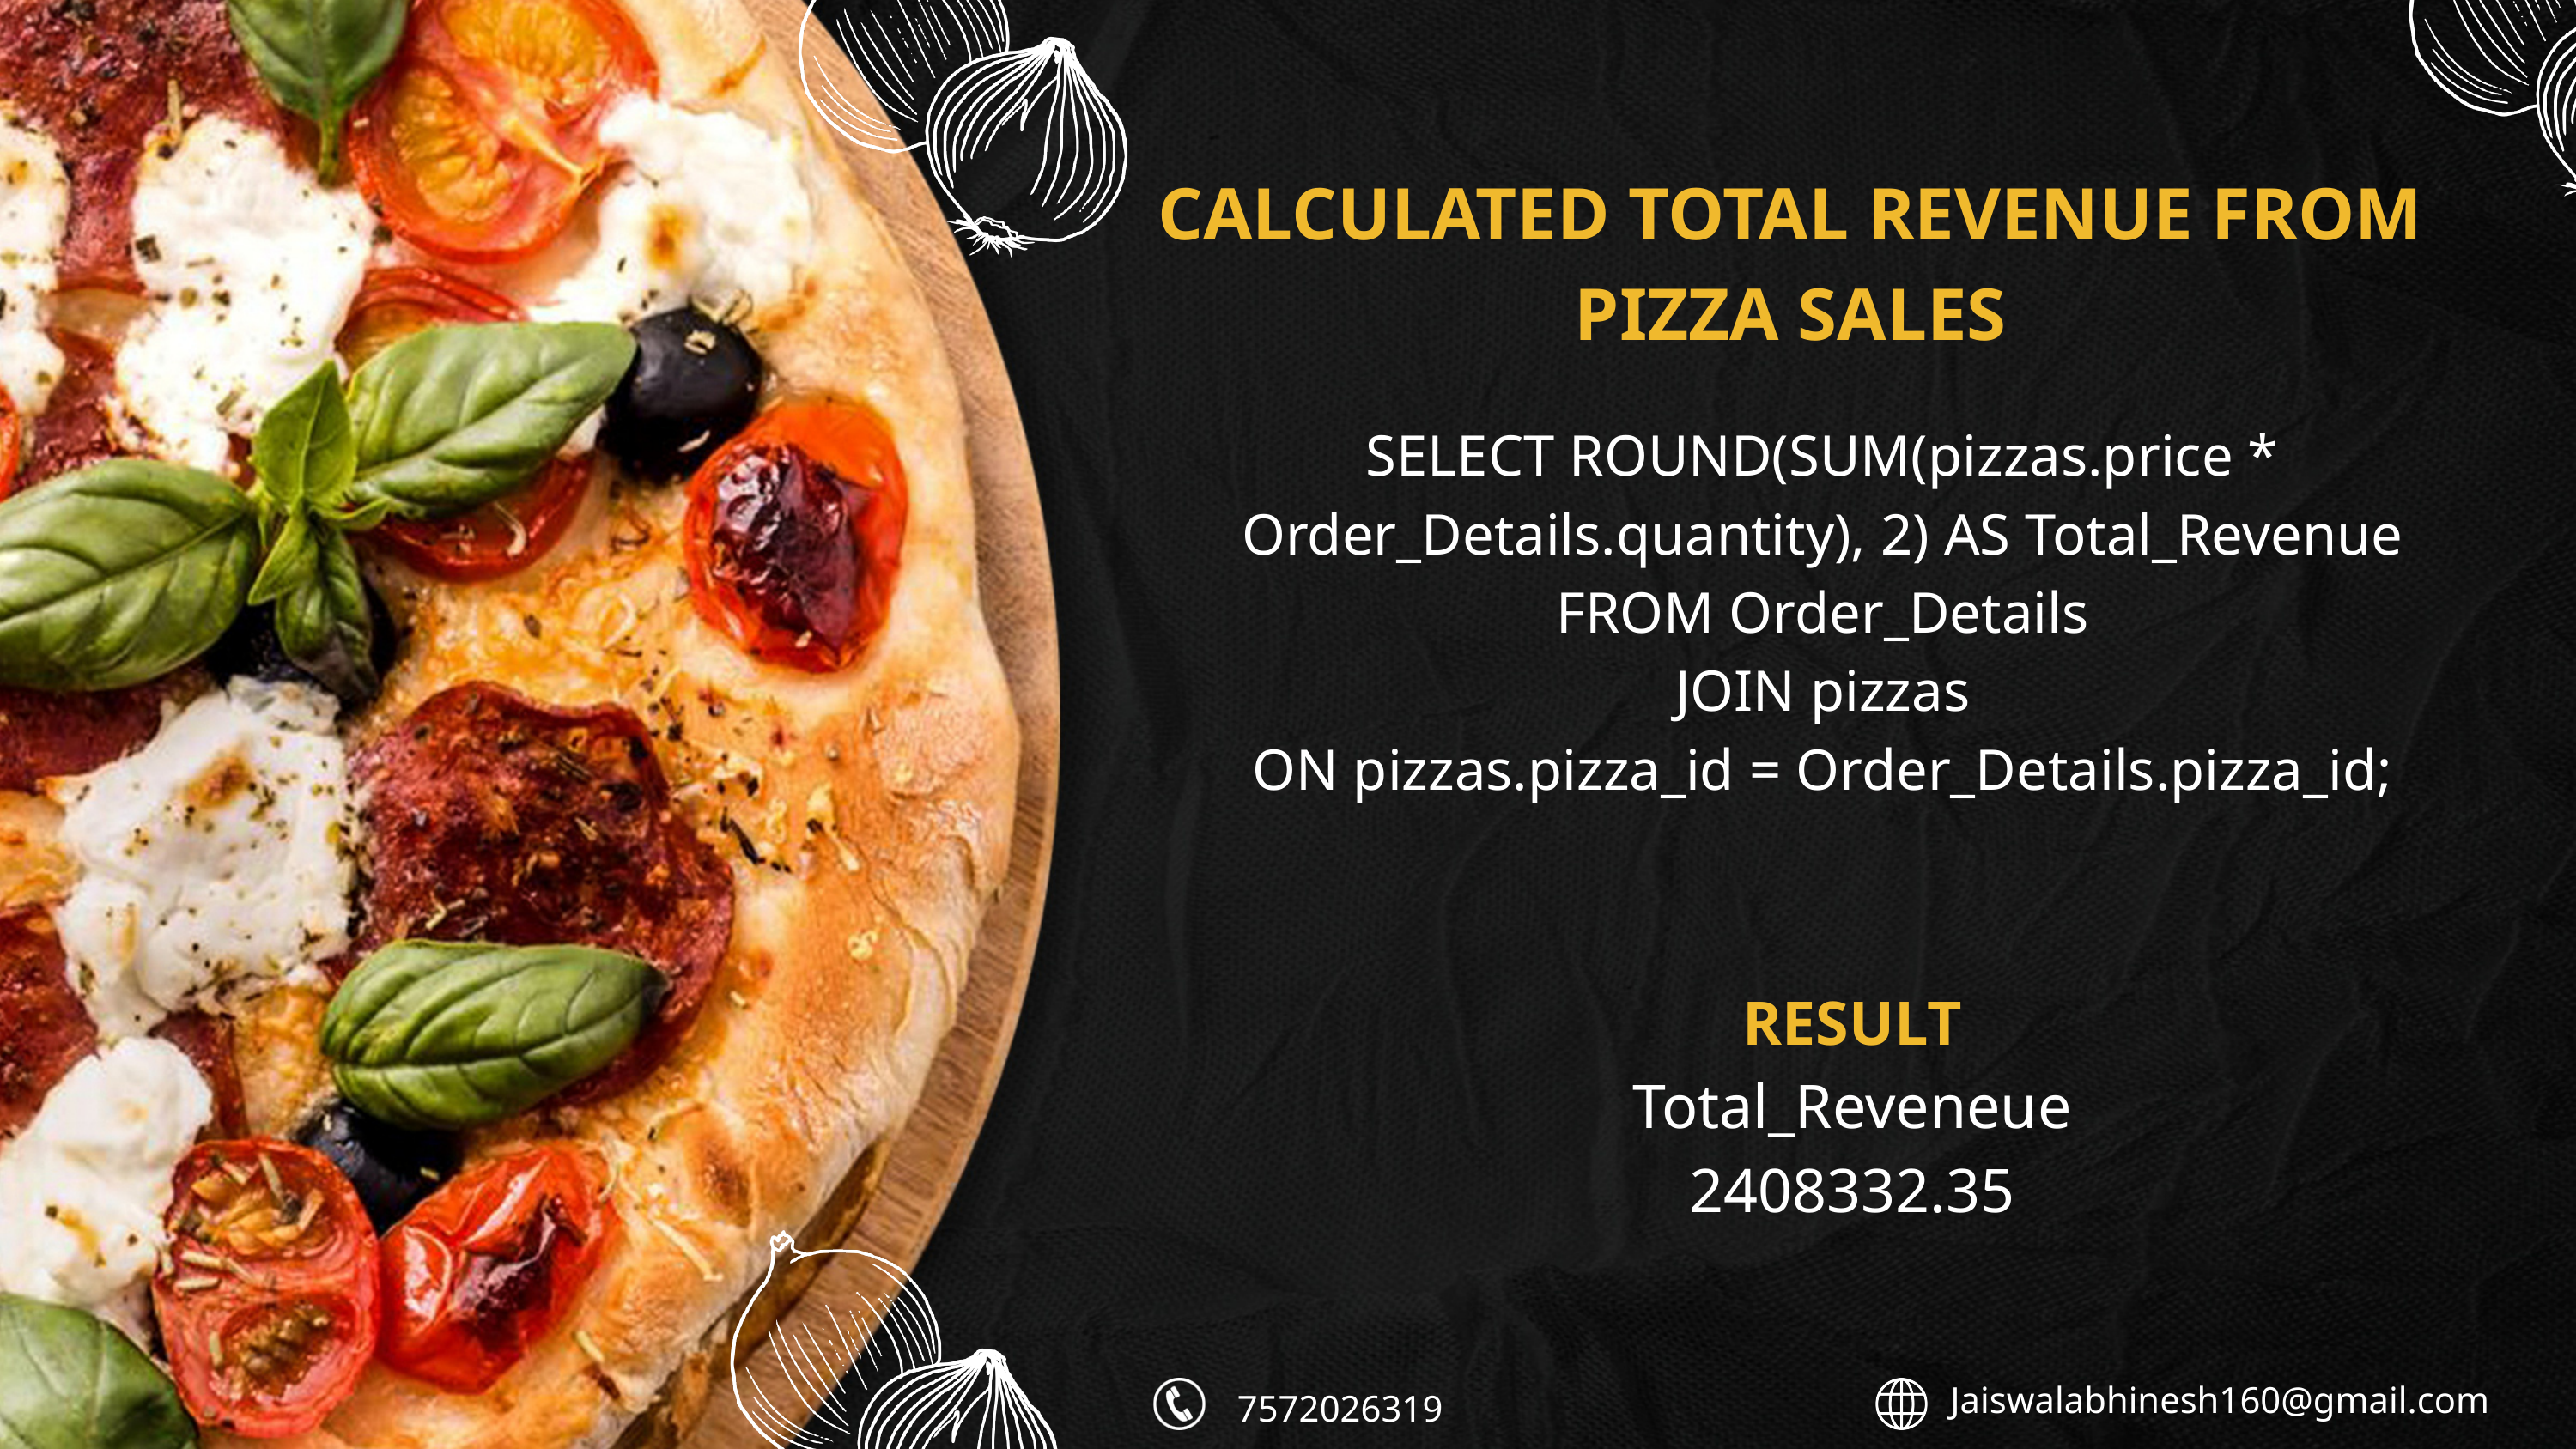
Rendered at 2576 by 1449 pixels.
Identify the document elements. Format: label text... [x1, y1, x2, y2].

text_box [798, 0, 1128, 258]
text_box SELECT ROUND(SUM(pizzas.price * Order_Details.quantity), 2) AS Total_Revenue FROM Order_Details JOIN pizzas ON pizzas.pizza_id = Order_Details.pizza_id; [1153, 409, 2493, 880]
text_box CALCULATED TOTAL REVENUE FROM PIZZA SALES [1150, 154, 2432, 355]
text_box [1875, 1393, 1928, 1430]
text_box [1153, 1378, 1206, 1430]
text_box [2409, 0, 2576, 221]
text_box 7572026319 [1236, 1379, 1555, 1430]
text_box Jaiswalabhinesh160@gmail.com [1950, 1370, 2544, 1421]
text_box [0, 0, 2576, 1449]
text_box [730, 1230, 1060, 1449]
text_box RESULT Total_Reveneue 2408332.35 [1419, 973, 2285, 1393]
